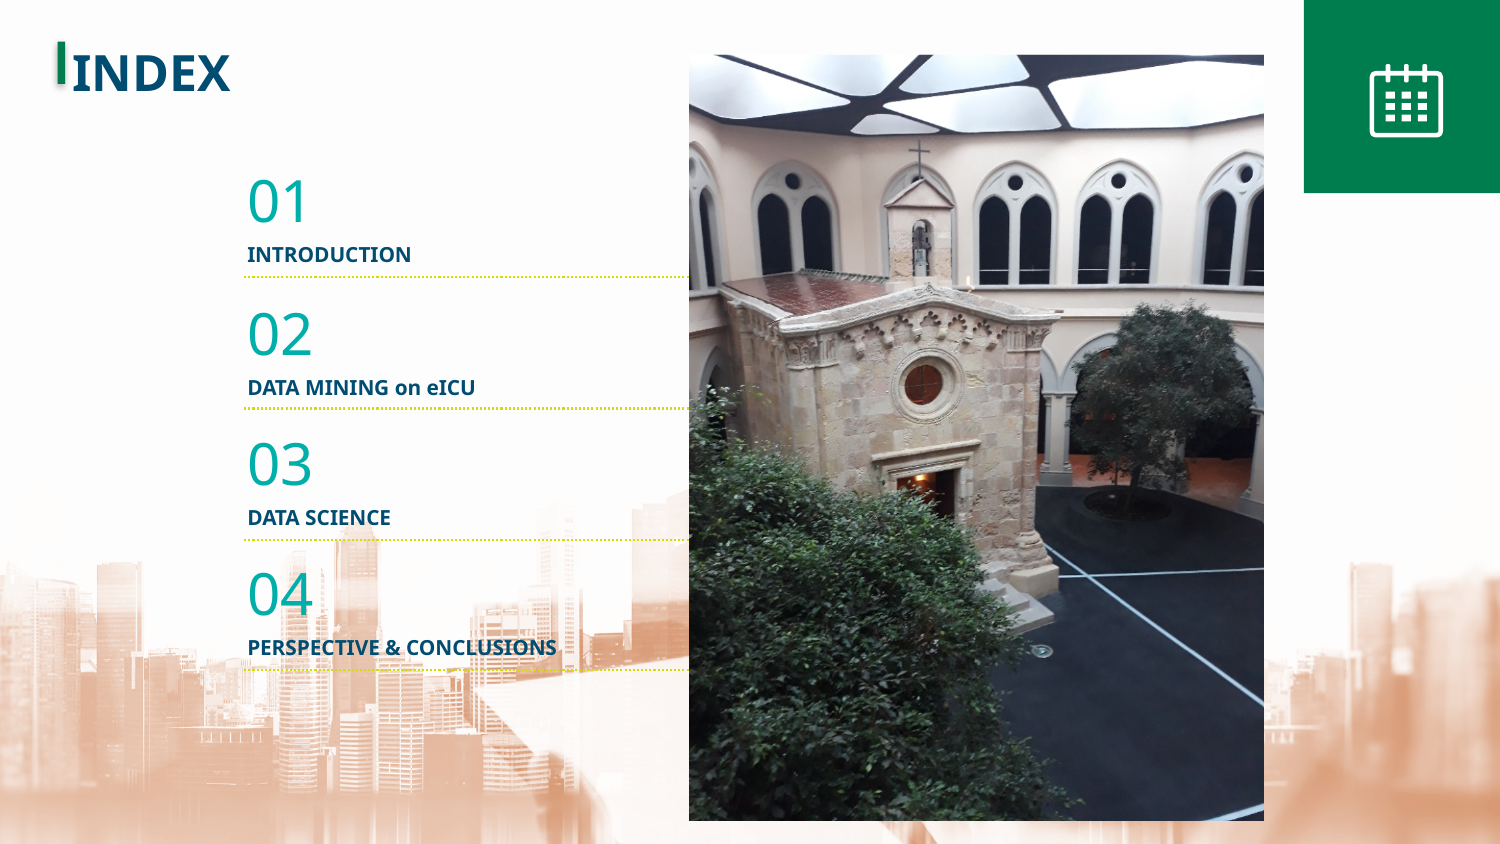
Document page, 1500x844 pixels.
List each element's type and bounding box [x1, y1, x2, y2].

picture [0, 0, 1500, 844]
text_box [243, 277, 587, 671]
text_box [1369, 63, 1444, 138]
